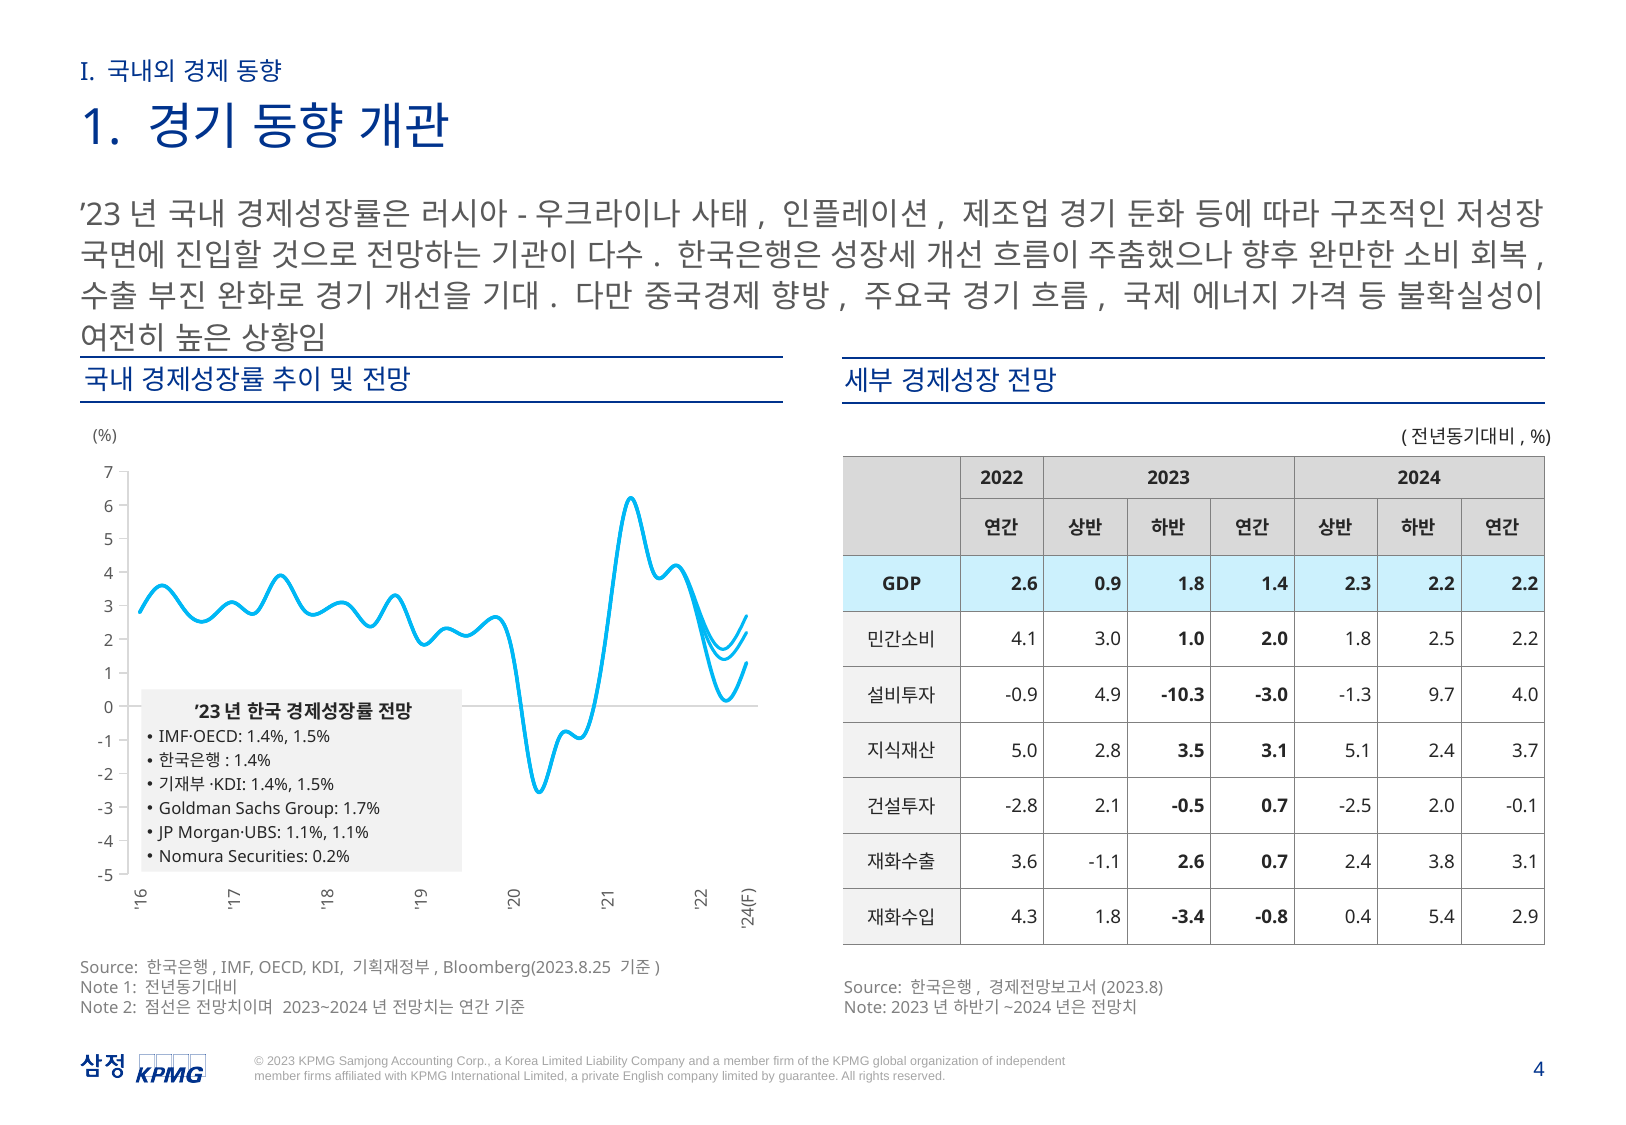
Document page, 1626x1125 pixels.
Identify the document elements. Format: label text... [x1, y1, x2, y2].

table_cell 4.3 [961, 889, 1043, 944]
table_cell 재화수출 [843, 834, 960, 888]
table_cell -0.5 [1128, 778, 1210, 833]
table_cell 2.9 [1462, 889, 1544, 944]
list ’23년 국내 경제성장률은 러시아-우크라이나 사태, 인플레이션, 제조업 경기 둔화 등에 따라 구조적인 저성장 국면에 진입할 것으로 전망하는 기관이 다수. 한국은행은 성장세 개선 흐름이 주춤했으나 향후 완만한 소비 회복, 수출 부진 완화로 경기 개선을 기대. 다만 중국경제 향방, 주요국 경기 흐름, 국제 에너지 가격 등 불확실성이 여전히 높은 상황임 [80, 190, 1545, 333]
text_box (전년동기대비, %) [1401, 424, 1552, 448]
table_cell -0.8 [1211, 889, 1294, 944]
table_cell 2.0 [1378, 778, 1461, 833]
table_cell 0.7 [1211, 834, 1294, 888]
table_cell 1.4 [1211, 556, 1294, 611]
table_cell 2.2 [1462, 556, 1544, 611]
table_cell 2.8 [1044, 723, 1127, 777]
table_cell GDP [843, 556, 960, 611]
table_cell 5.0 [961, 723, 1043, 777]
table_cell 3.6 [961, 834, 1043, 888]
table_cell 3.8 [1378, 834, 1461, 888]
table_cell 4.1 [961, 612, 1043, 666]
table_cell 3.1 [1462, 834, 1544, 888]
table_cell -0.9 [961, 667, 1043, 722]
table_cell -0.1 [1462, 778, 1544, 833]
table_cell 0.7 [1211, 778, 1294, 833]
table_cell 민간소비 [843, 612, 960, 666]
table_cell 건설투자 [843, 778, 960, 833]
table_cell 1.8 [1044, 889, 1127, 944]
table_cell 3.0 [1044, 612, 1127, 666]
table_cell 연간 [1462, 499, 1544, 555]
table_cell 하반 [1378, 499, 1461, 555]
table_cell 재화수입 [843, 889, 960, 944]
picture [80, 1054, 206, 1083]
table_cell 지식재산 [843, 723, 960, 777]
table_cell 2.2 [1378, 556, 1461, 611]
text_box (%) [93, 424, 118, 445]
table_cell 2.6 [1128, 834, 1210, 888]
list I. 국내외 경제 동향 [80, 54, 1545, 85]
table_cell 0.9 [1044, 556, 1127, 611]
table_cell 2.4 [1295, 834, 1377, 888]
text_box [79, 356, 784, 403]
table_header [843, 457, 960, 555]
table_header 2024 [1295, 457, 1544, 498]
table_cell 1.8 [1295, 612, 1377, 666]
table_cell 상반 [1044, 499, 1127, 555]
table_cell 연간 [1211, 499, 1294, 555]
table_cell 2.0 [1211, 612, 1294, 666]
table_cell 9.7 [1378, 667, 1461, 722]
table_cell 4.9 [1044, 667, 1127, 722]
list 1. 경기 동향 개관 [80, 101, 1545, 155]
table_cell 2.5 [1378, 612, 1461, 666]
table_cell -1.1 [1044, 834, 1127, 888]
table_cell -3.0 [1211, 667, 1294, 722]
table_cell -10.3 [1128, 667, 1210, 722]
table_cell 상반 [1295, 499, 1377, 555]
table_cell -3.4 [1128, 889, 1210, 944]
table_cell 1.8 [1128, 556, 1210, 611]
table_cell 2.3 [1295, 556, 1377, 611]
table_header 2022 [961, 457, 1043, 498]
table_cell 2.1 [1044, 778, 1127, 833]
table_cell 연간 [961, 499, 1043, 555]
table_cell 5.1 [1295, 723, 1377, 777]
table_cell 2.2 [1462, 612, 1544, 666]
table_cell 2.6 [961, 556, 1043, 611]
table_cell 2.4 [1378, 723, 1461, 777]
table_cell 4.0 [1462, 667, 1544, 722]
table_cell 3.7 [1462, 723, 1544, 777]
table_cell 설비투자 [843, 667, 960, 722]
text_box Source: 한국은행, 경제전망보고서(2023.8) Note: 2023년 하반기~2024년은 전망치 [843, 959, 1546, 1018]
table_cell 3.1 [1211, 723, 1294, 777]
table_cell -2.8 [961, 778, 1043, 833]
table_cell -2.5 [1295, 778, 1377, 833]
text_box Source: 한국은행, IMF, OECD, KDI, 기획재정부, Bloomberg(2023.8.25 기준) Note 1: 전년동기대비 Note 2: 점선은 전망치이며 2023~2024년 전망치는 연간 기준 [80, 939, 782, 1018]
table_cell 1.0 [1128, 612, 1210, 666]
table_cell 하반 [1128, 499, 1210, 555]
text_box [841, 357, 1545, 404]
table_cell -1.3 [1295, 667, 1377, 722]
chart [79, 447, 783, 931]
table_header 2023 [1044, 457, 1294, 498]
table_cell 3.5 [1128, 723, 1210, 777]
table_cell 5.4 [1378, 889, 1461, 944]
table_cell 0.4 [1295, 889, 1377, 944]
